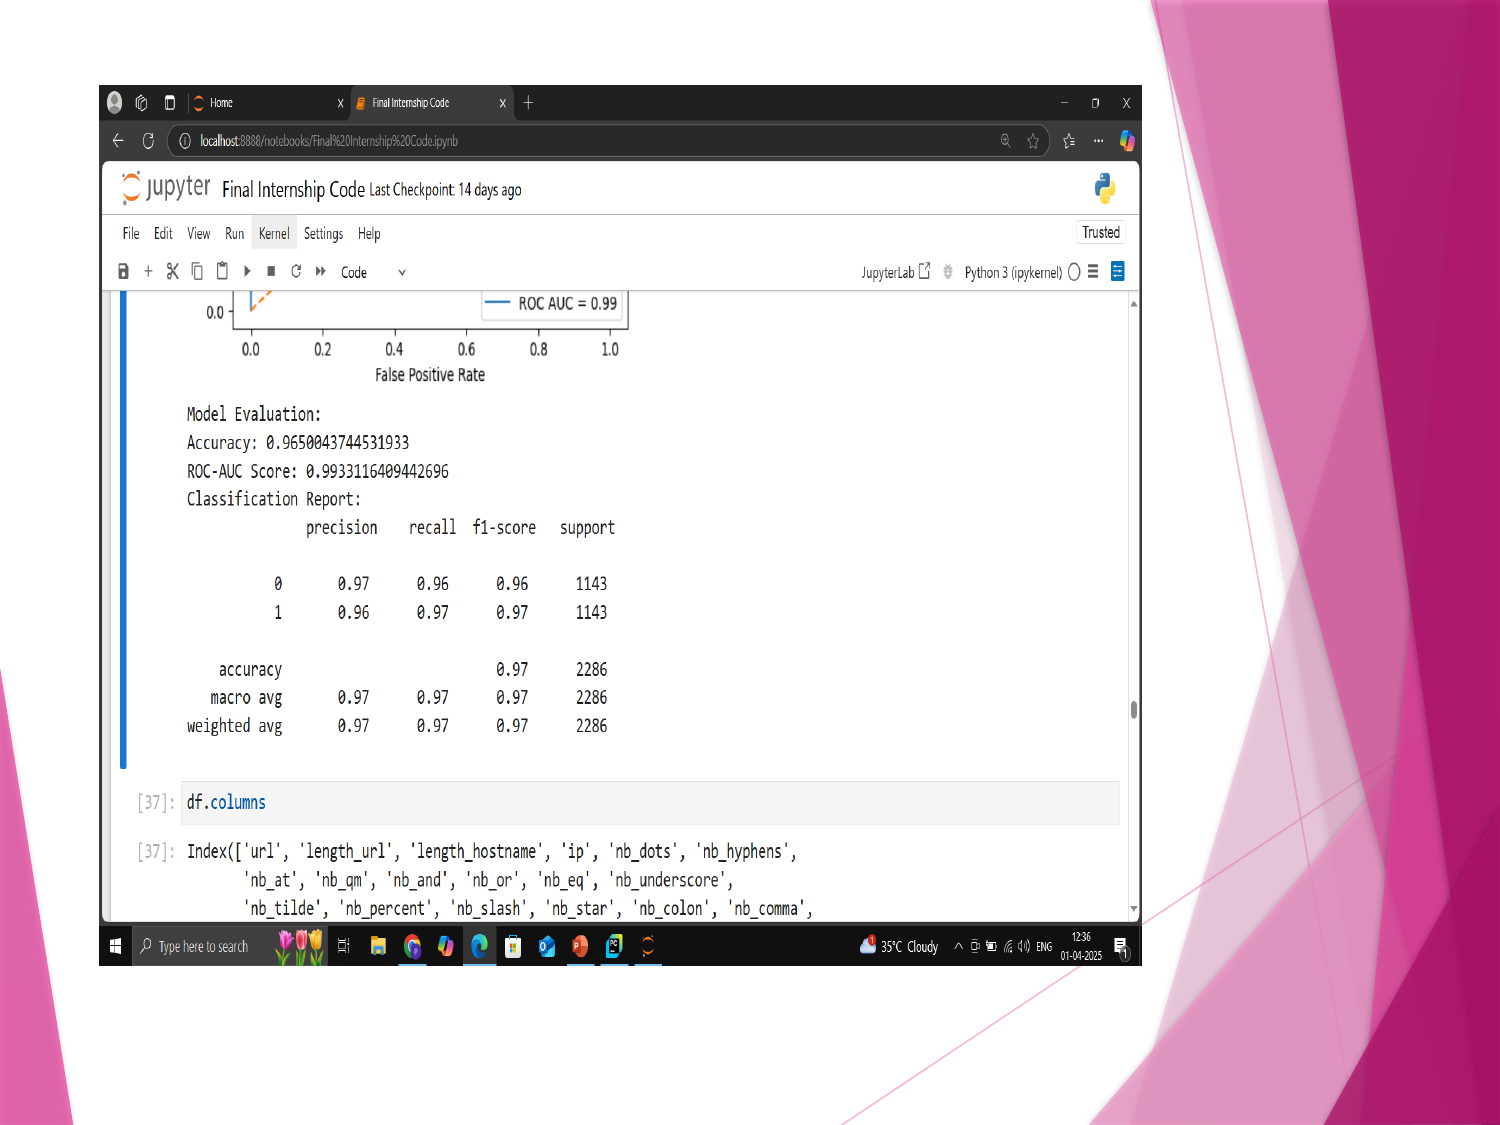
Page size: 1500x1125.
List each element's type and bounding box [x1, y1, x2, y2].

list [99, 85, 1142, 967]
